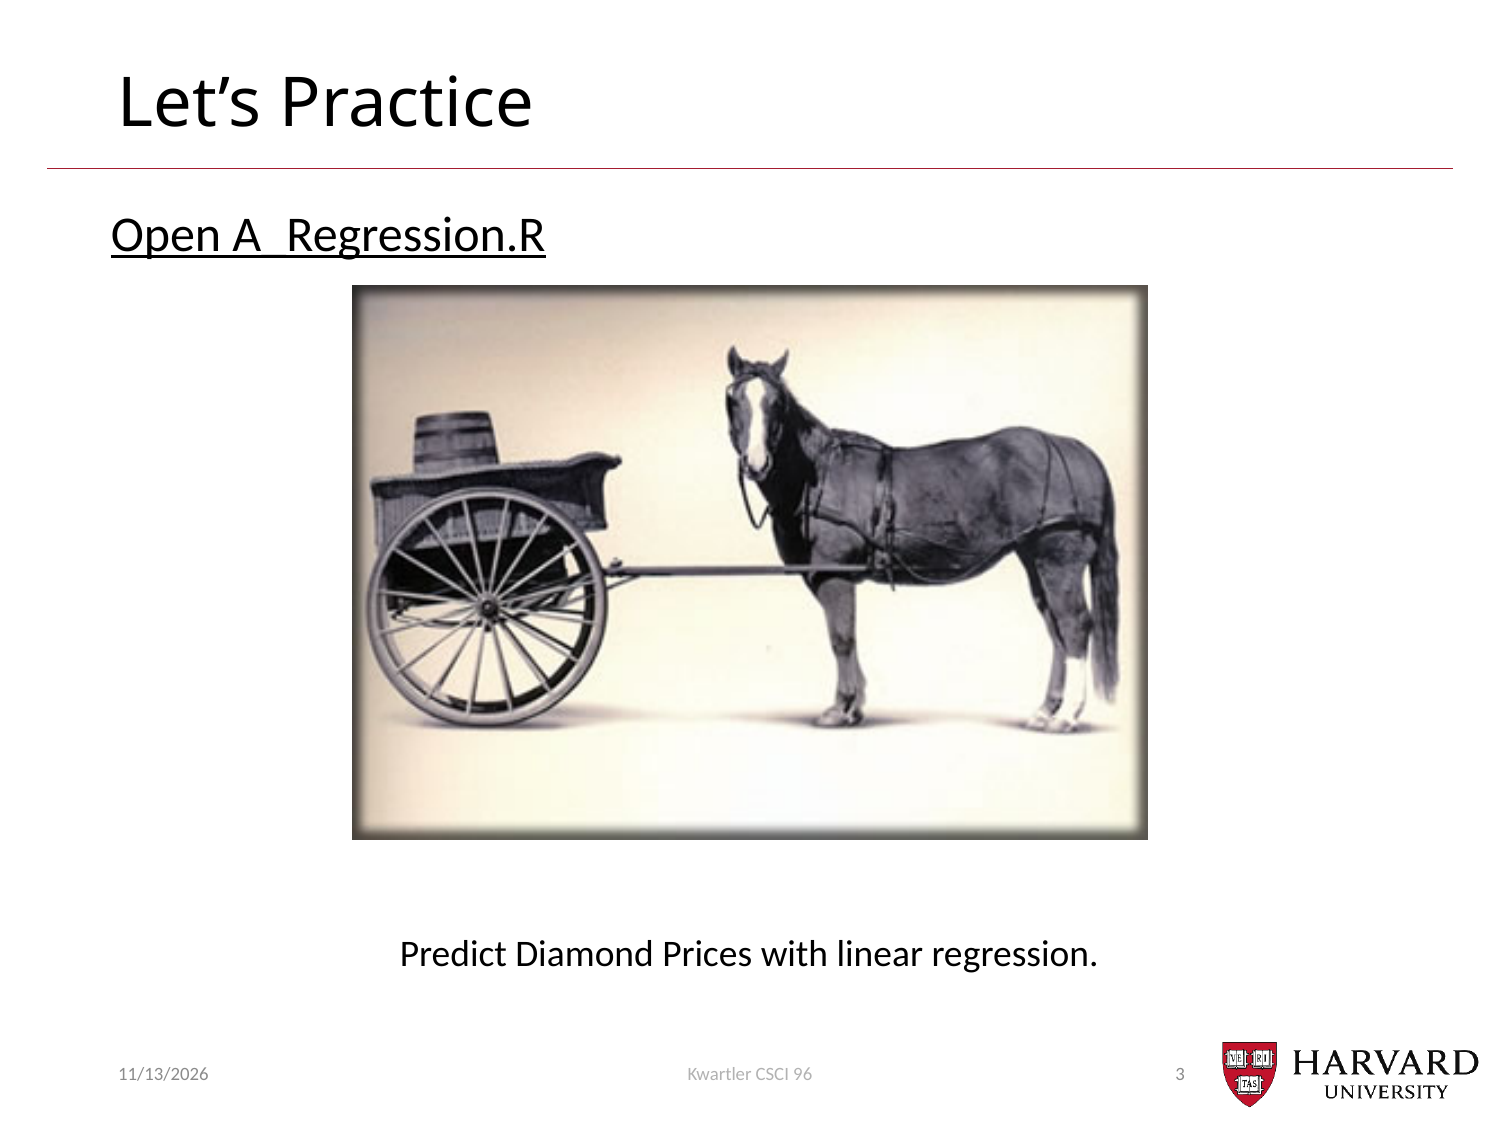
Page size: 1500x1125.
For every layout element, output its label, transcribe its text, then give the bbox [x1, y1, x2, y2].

text_box Open A_Regression.R [96, 194, 561, 270]
text_box Predict Diamond Prices with linear regression. [385, 921, 1115, 982]
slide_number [103, 1042, 441, 1103]
slide_number 3 [1059, 1042, 1200, 1103]
picture [1200, 1024, 1500, 1125]
title Let’s Practice [103, 59, 1397, 157]
picture [352, 285, 1148, 840]
footer Kwartler CSCI 96 [496, 1042, 1004, 1103]
